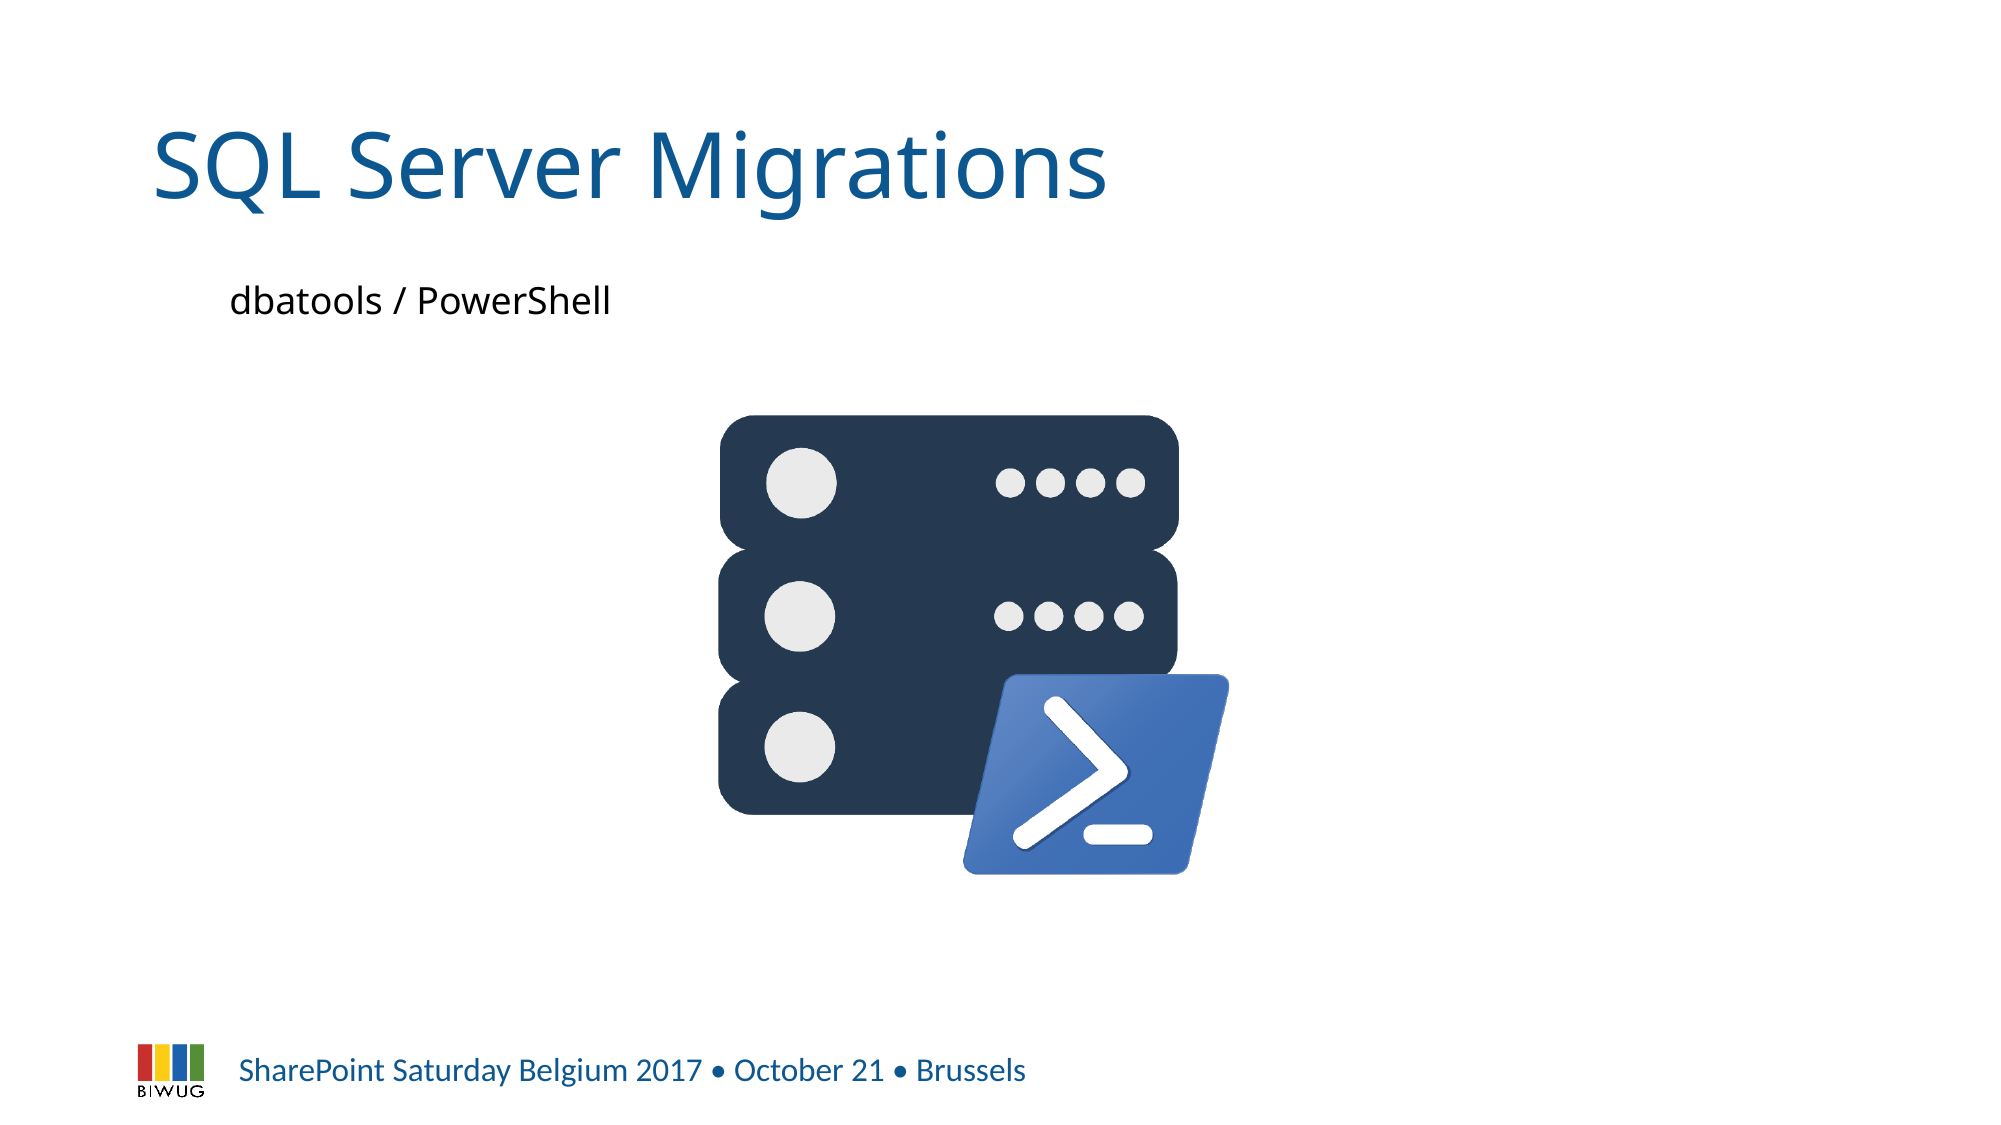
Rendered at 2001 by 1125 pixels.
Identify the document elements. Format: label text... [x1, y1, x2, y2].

text_box dbatools / PowerShell [137, 269, 772, 330]
picture [628, 357, 1250, 978]
title SQL Server Migrations [137, 59, 1863, 278]
picture [137, 1040, 204, 1101]
